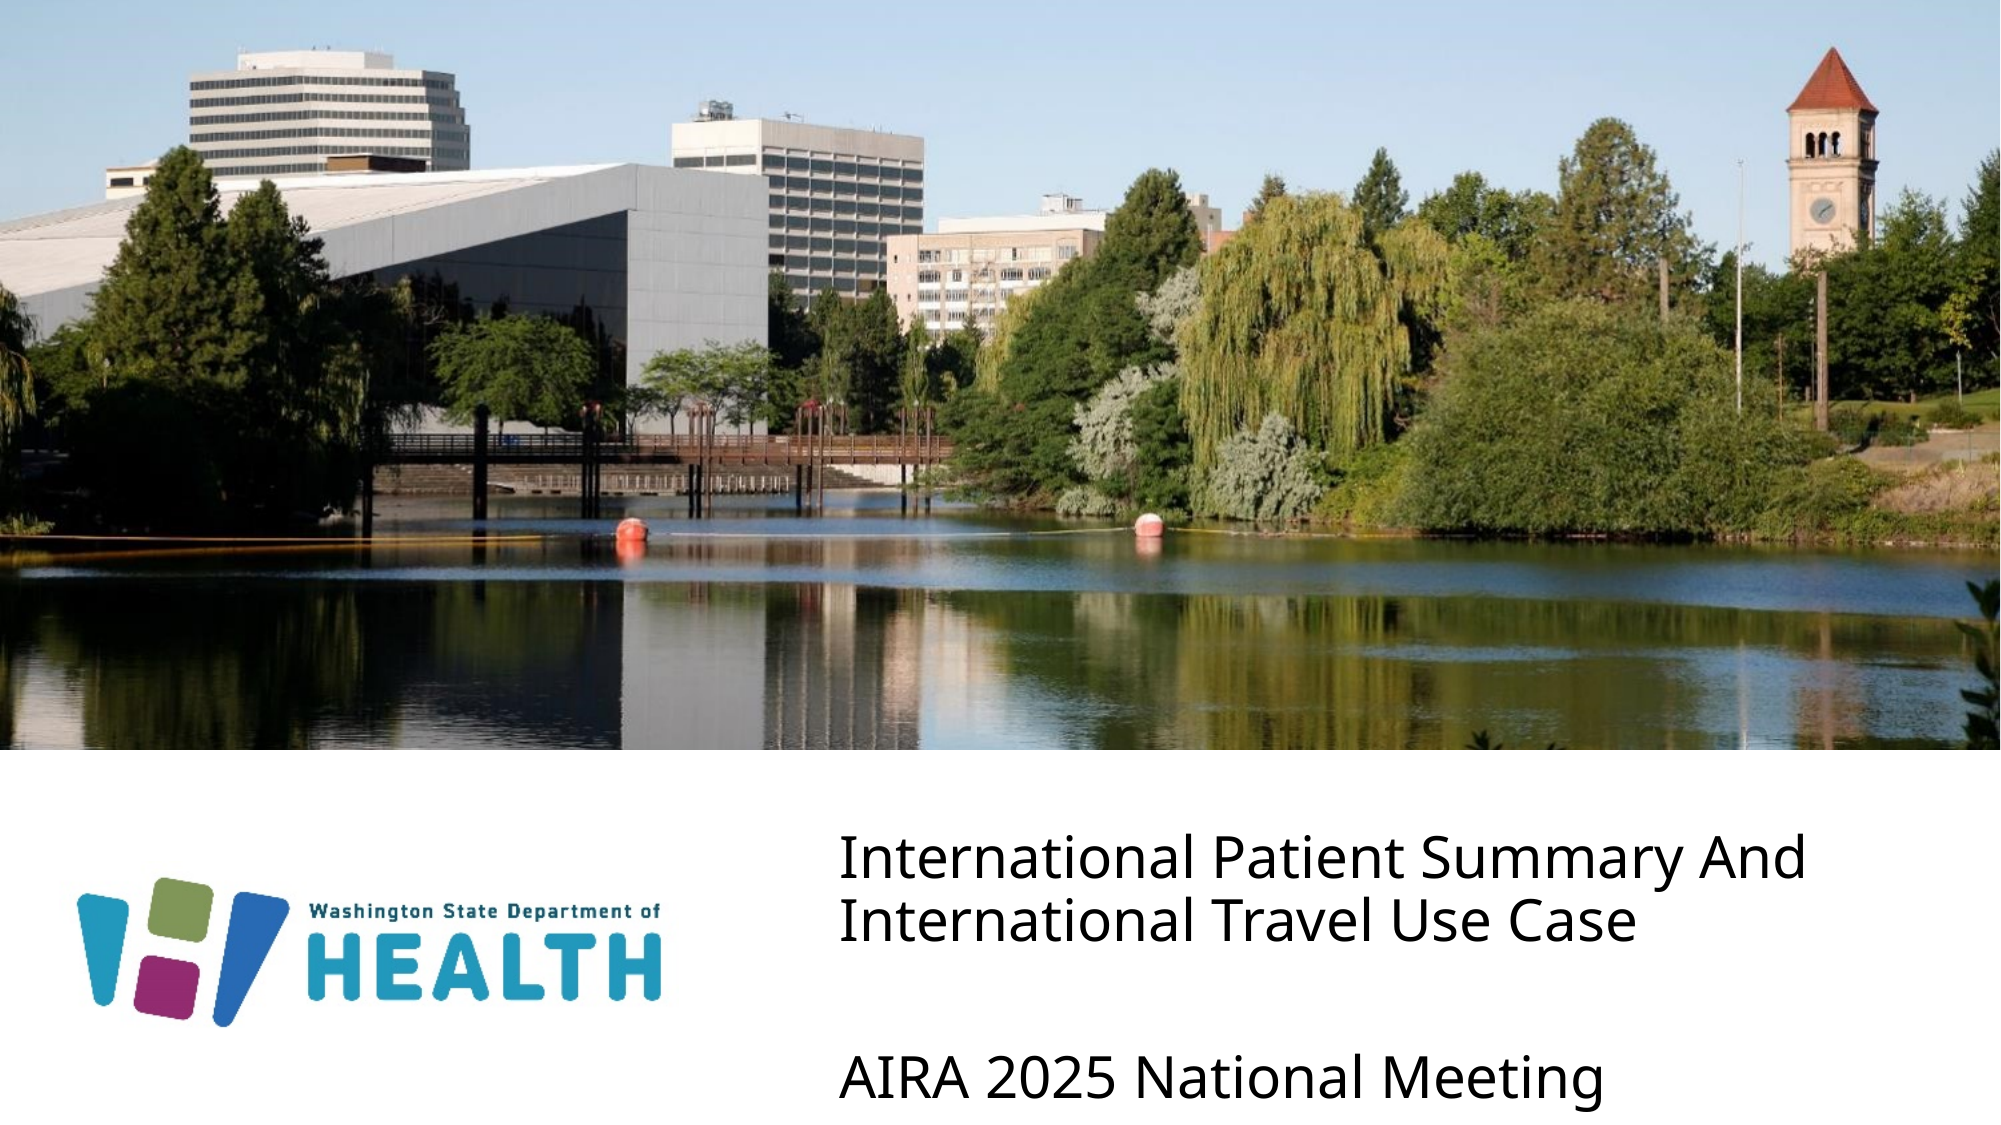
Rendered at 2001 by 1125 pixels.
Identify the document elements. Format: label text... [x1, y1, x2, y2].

list AIRA 2025 National Meeting [824, 1032, 1685, 1125]
title International Patient Summary And International Travel Use Case [824, 834, 1835, 949]
picture [0, 0, 2001, 750]
picture [59, 861, 679, 1044]
